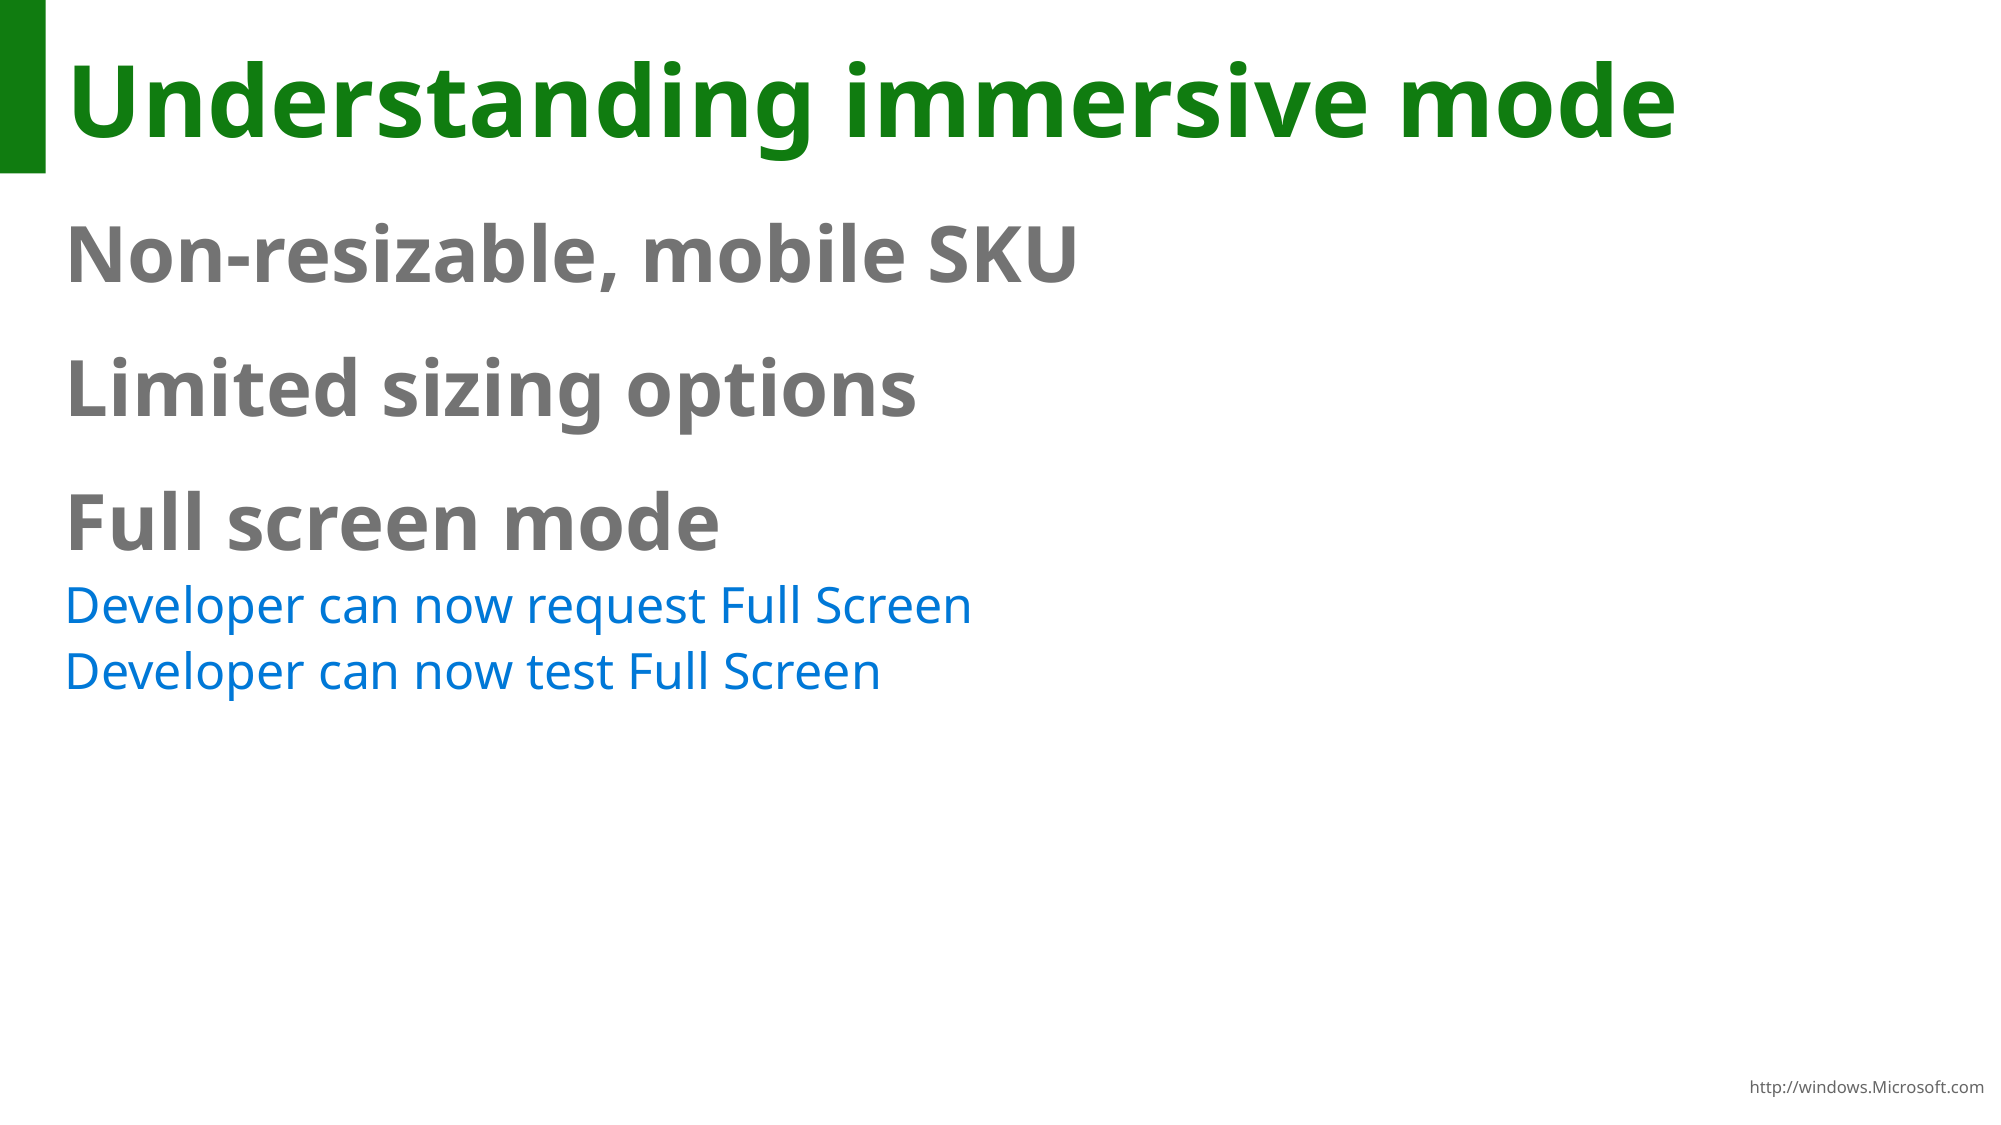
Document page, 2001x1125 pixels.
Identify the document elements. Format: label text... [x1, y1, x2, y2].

title Understanding immersive mode [44, 33, 1956, 195]
list Non-resizable, mobile SKU Limited sizing options Full screen mode Developer can now request Full Screen Developer can now test Full Screen [42, 197, 2000, 1125]
